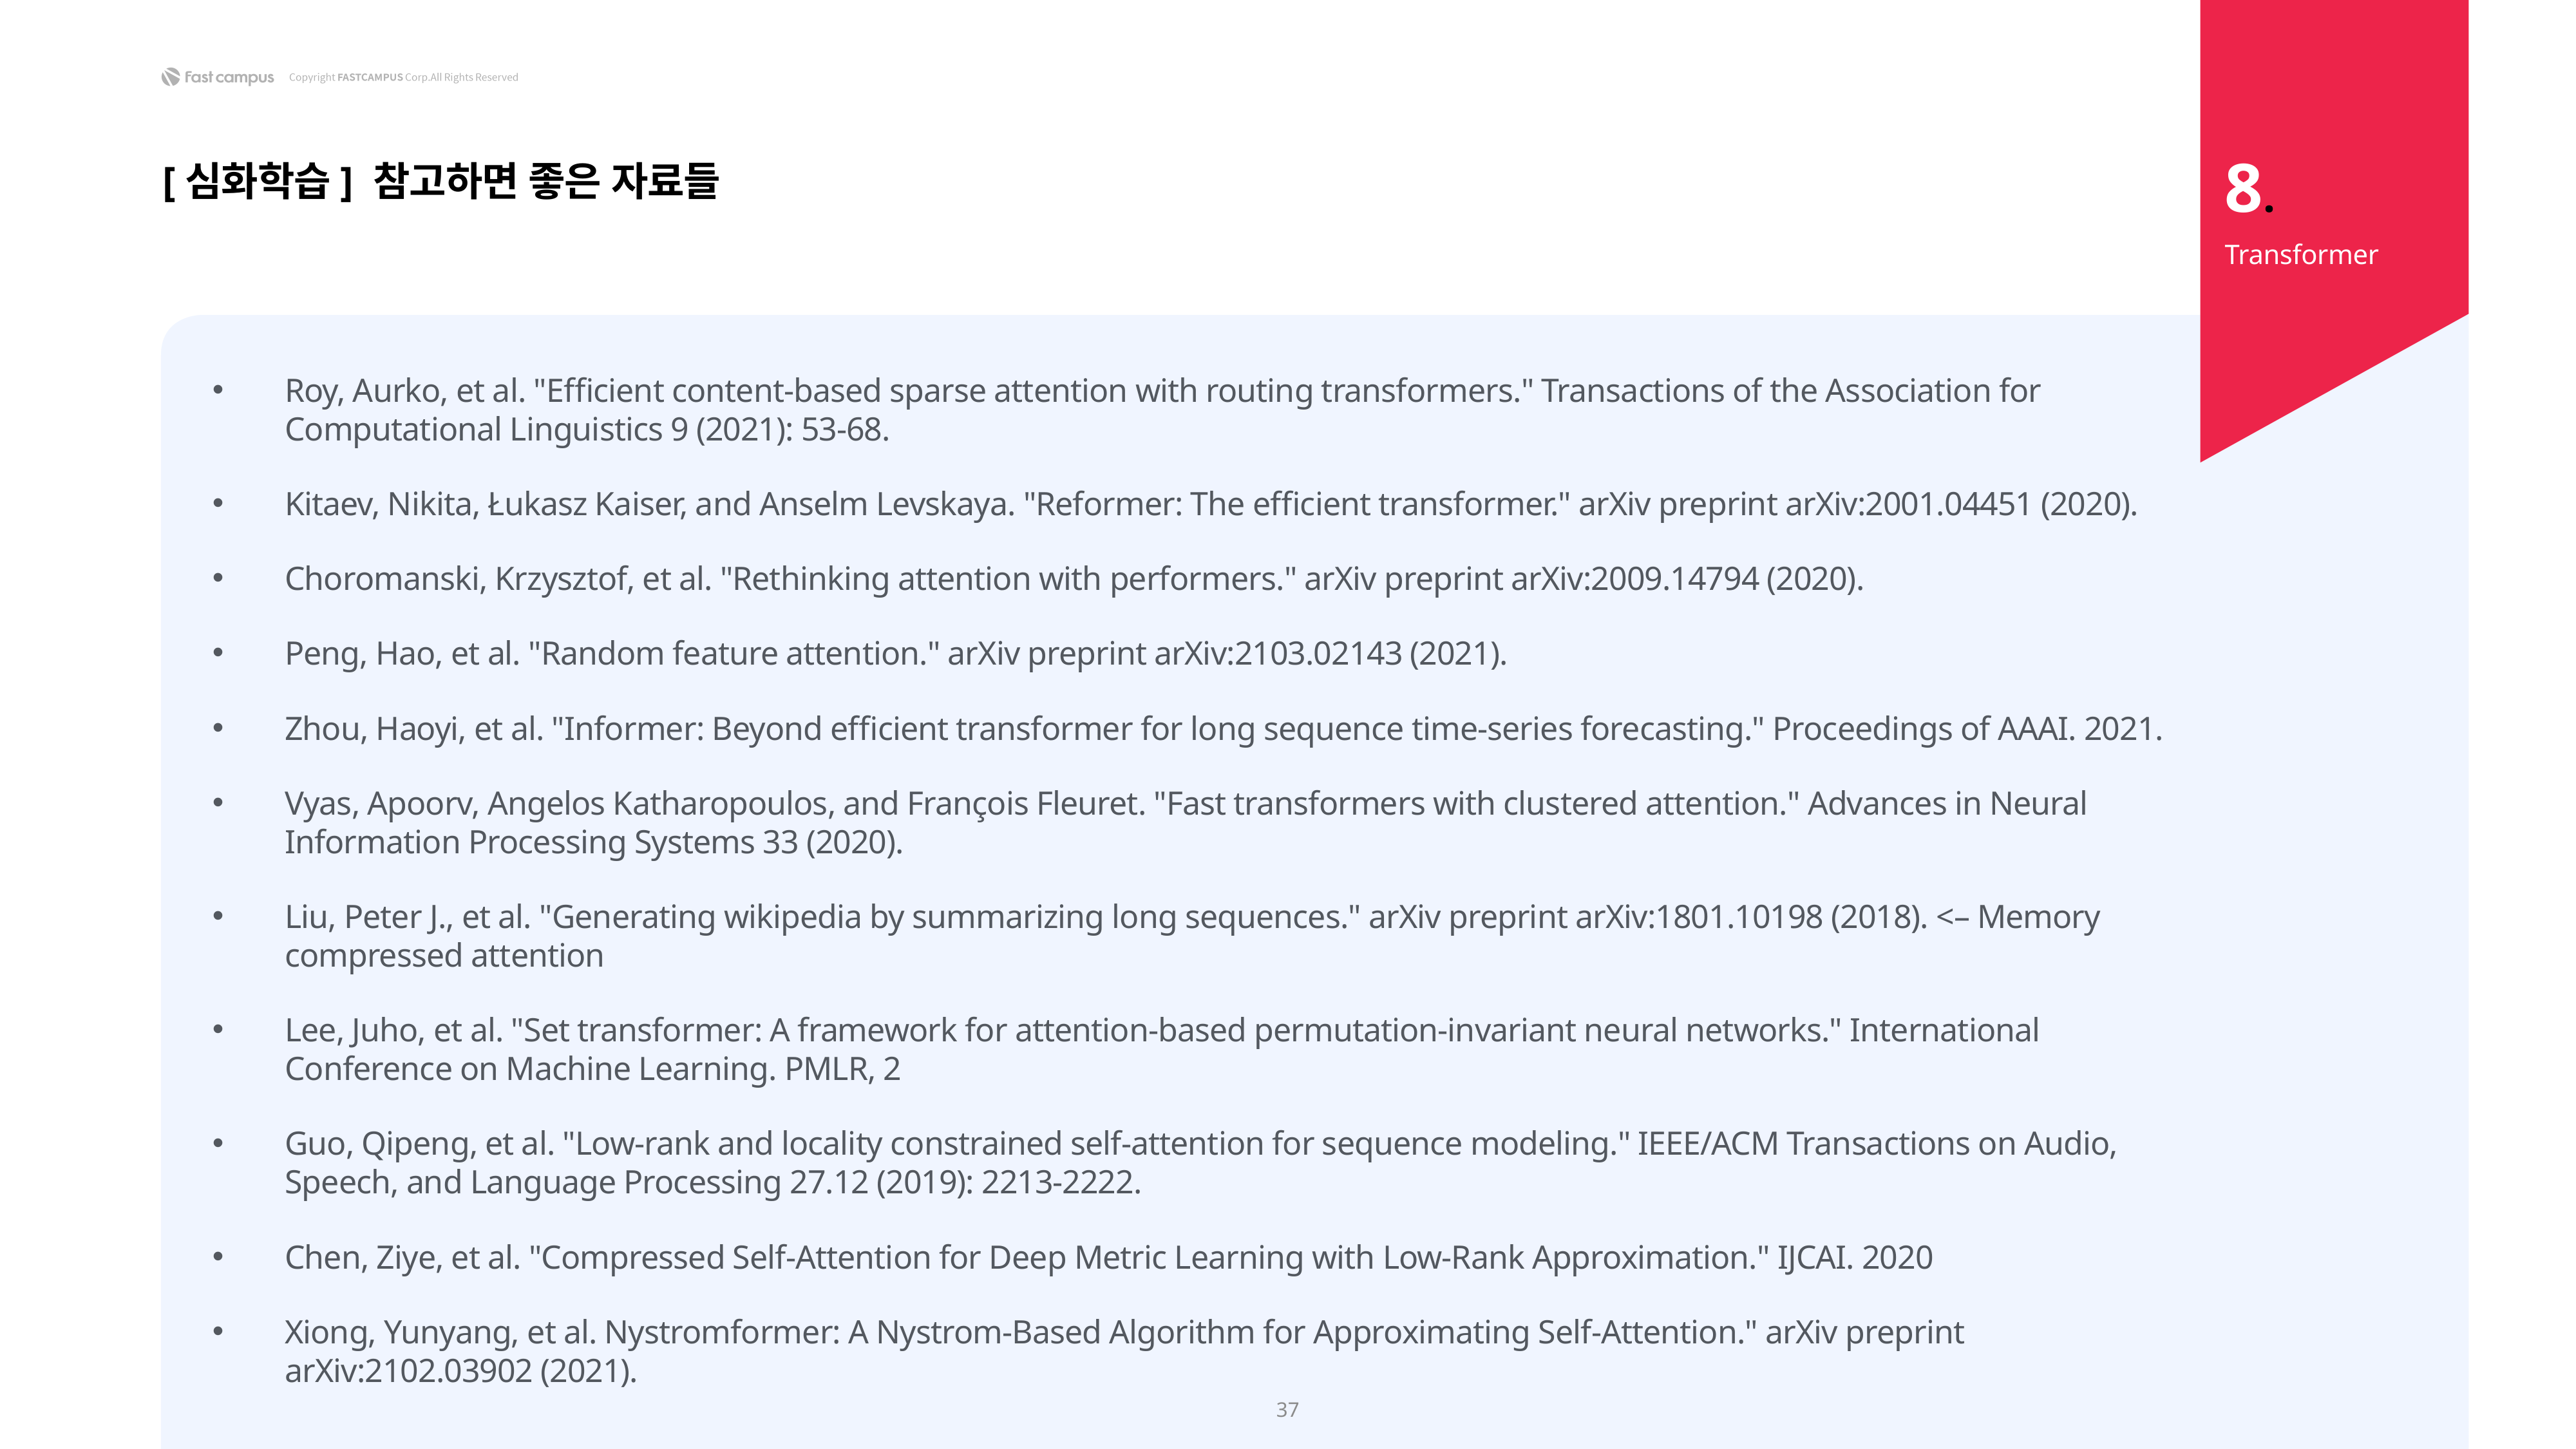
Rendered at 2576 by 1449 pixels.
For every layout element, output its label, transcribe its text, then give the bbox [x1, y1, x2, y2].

text_box 8. [2200, 148, 2469, 232]
text_box Roy, Aurko, et al. "Efficient content-based sparse attention with routing transformers." Transactions of the Association for Computational Linguistics 9 (2021): 53-68. Kitaev, Nikita, Łukasz Kaiser, and Anselm Levskaya. "Reformer: The efficient transformer." arXiv preprint arXiv:2001.04451 (2020). Choromanski, Krzysztof, et al. "Rethinking attention with performers." arXiv preprint arXiv:2009.14794 (2020). Peng, Hao, et al. "Random feature attention." arXiv preprint arXiv:2103.02143 (2021). Zhou, Haoyi, et al. "Informer: Beyond efficient transformer for long sequence time-series forecasting." Proceedings of AAAI. 2021. Vyas, Apoorv, Angelos Katharopoulos, and François Fleuret. "Fast transformers with clustered attention." Advances in Neural Information Processing Systems 33 (2020). Liu, Peter J., et al. "Generating wikipedia by summarizing long sequences." arXiv preprint arXiv:1801.10198 (2018). <– Memory compressed attention Lee, Juho, et al. "Set transformer: A framework for attention-based permutation-invariant neural networks." International Conference on Machine Learning. PMLR, 2 Guo, Qipeng, et al. "Low-rank and locality constrained self-attention for sequence modeling." IEEE/ACM Transactions on Audio, Speech, and Language Processing 27.12 (2019): 2213-2222. Chen, Ziye, et al. "Compressed Self-Attention for Deep Metric Learning with Low-Rank Approximation." IJCAI. 2020 Xiong, Yunyang, et al. Nystromformer: A Nystrom-Based Algorithm for Approximating Self-Attention." arXiv preprint arXiv:2102.03902 (2021). [211, 368, 2183, 1390]
text_box Transformer [2200, 232, 2469, 276]
slide_number 37 [998, 1390, 1578, 1449]
picture [0, 0, 2576, 1449]
text_box [심화학습] 참고하면 좋은 자료들 [160, 154, 1904, 205]
